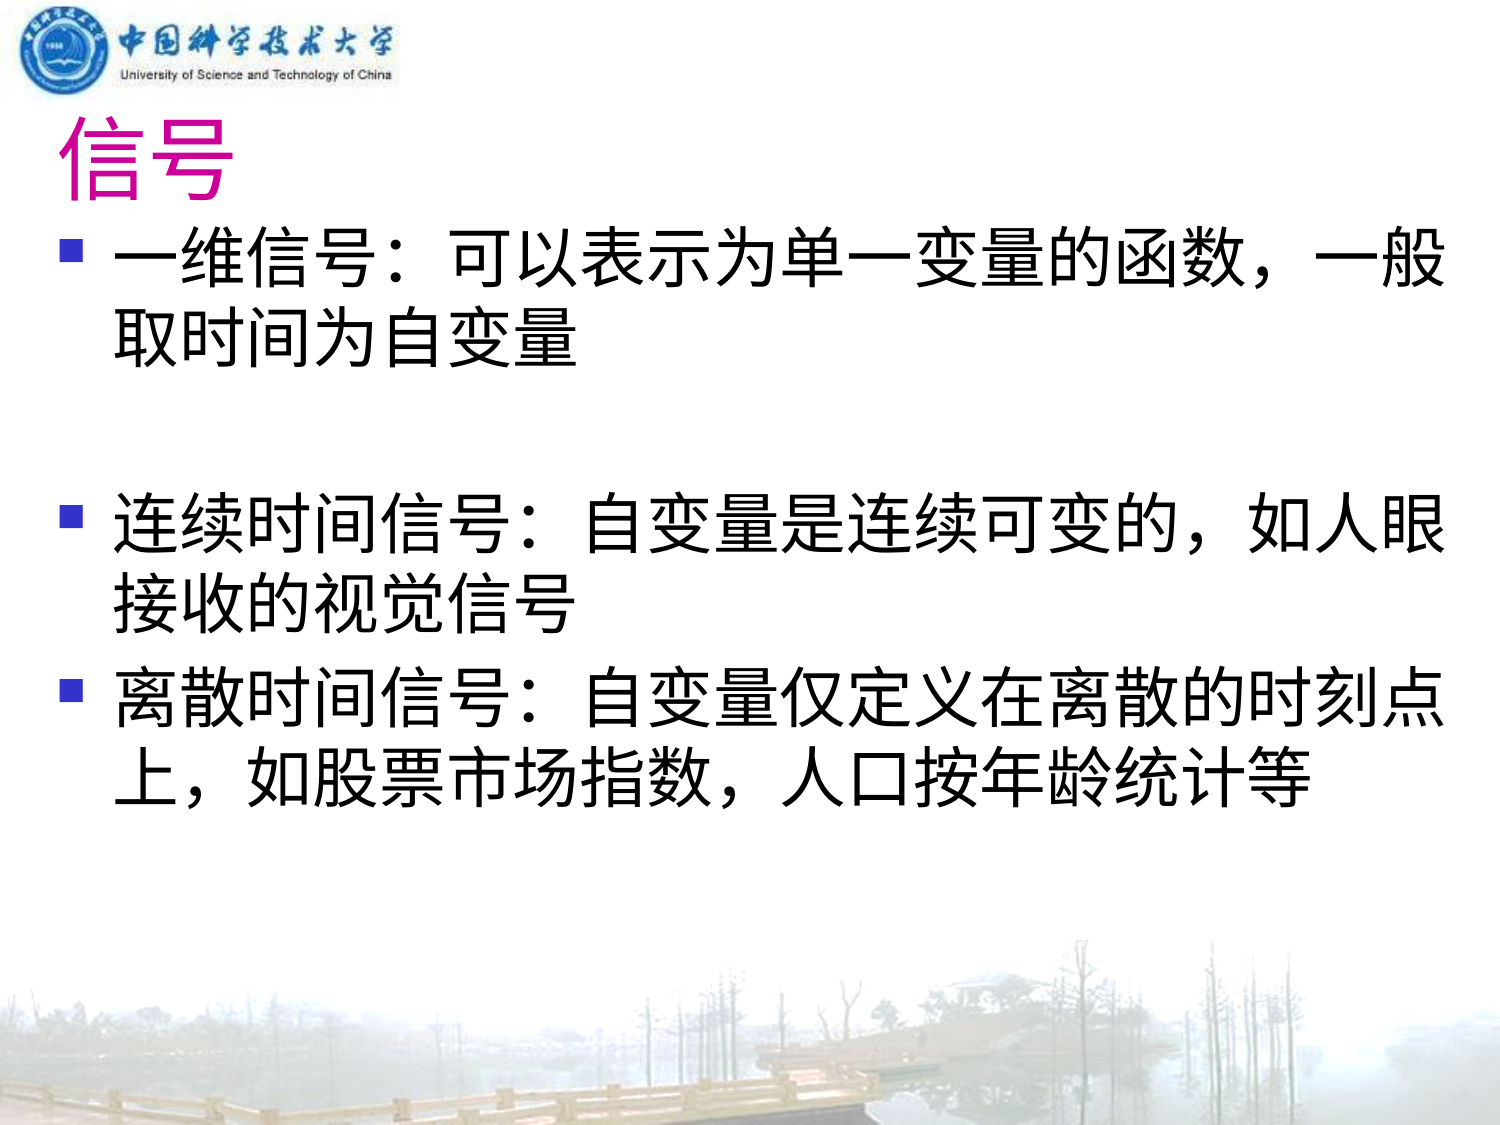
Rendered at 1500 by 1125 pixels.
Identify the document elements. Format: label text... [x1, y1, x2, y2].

slide_number 85 [0, 940, 1500, 1125]
title 信号 [40, 34, 1468, 207]
picture [0, 0, 422, 103]
list 一维信号：可以表示为单一变量的函数，一般取时间为自变量 连续时间信号：自变量是连续可变的，如人眼接收的视觉信号 离散时间信号：自变量仅定义在离散的时刻点上，如股票市场指数，人口按年龄统计等 [40, 207, 1470, 563]
